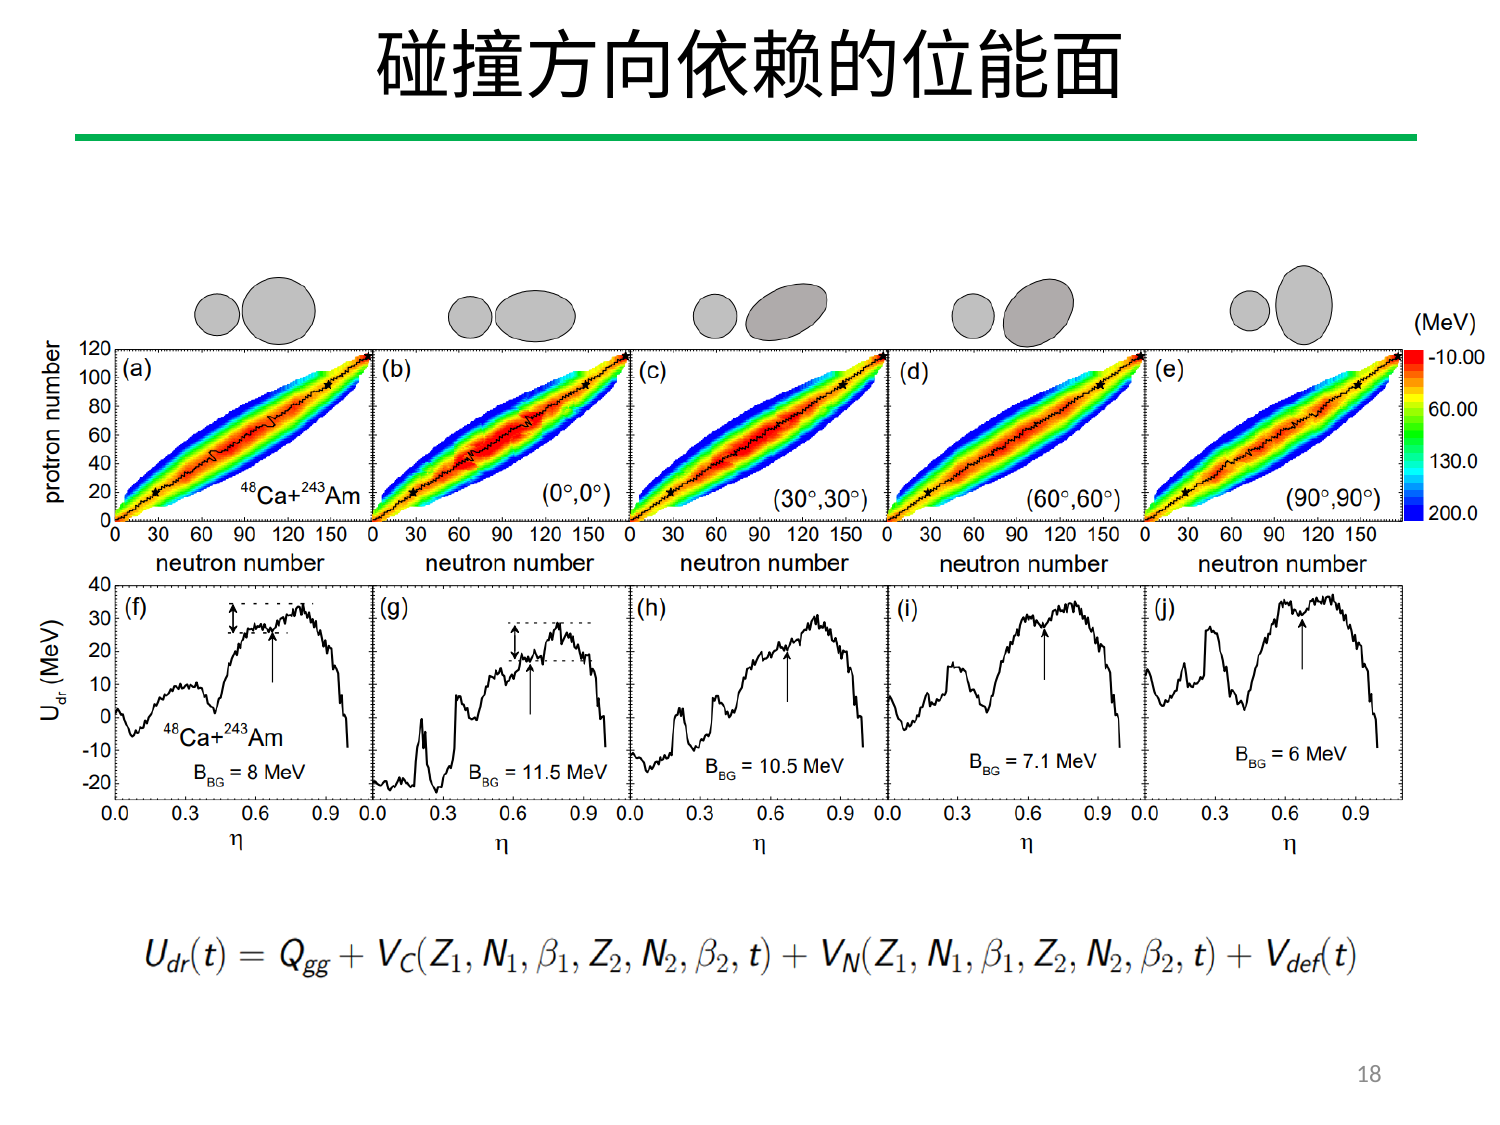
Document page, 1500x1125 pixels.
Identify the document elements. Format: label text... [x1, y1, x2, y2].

picture [123, 920, 1372, 990]
slide_number 18 [1059, 1042, 1397, 1103]
picture [0, 246, 1500, 879]
title 碰撞方向依赖的位能面 [0, 0, 1500, 138]
